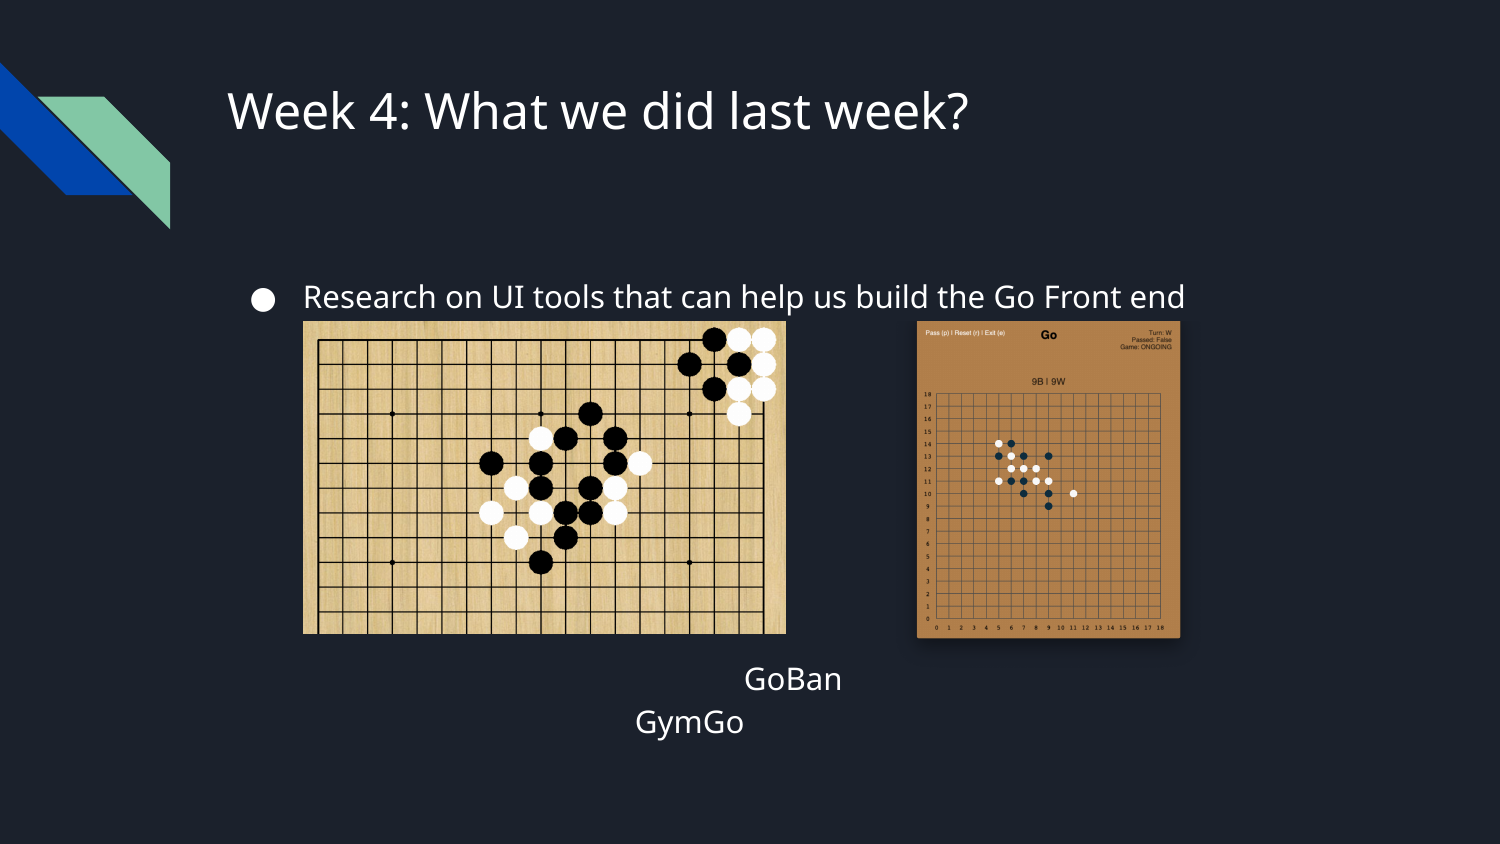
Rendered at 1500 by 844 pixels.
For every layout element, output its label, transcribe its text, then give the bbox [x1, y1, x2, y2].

title Week 4: What we did last week? [212, 64, 1368, 215]
picture [303, 320, 786, 635]
list Research on UI tools that can help us build the Go Front end GoBan GymGo [212, 257, 1368, 735]
picture [892, 320, 1206, 671]
